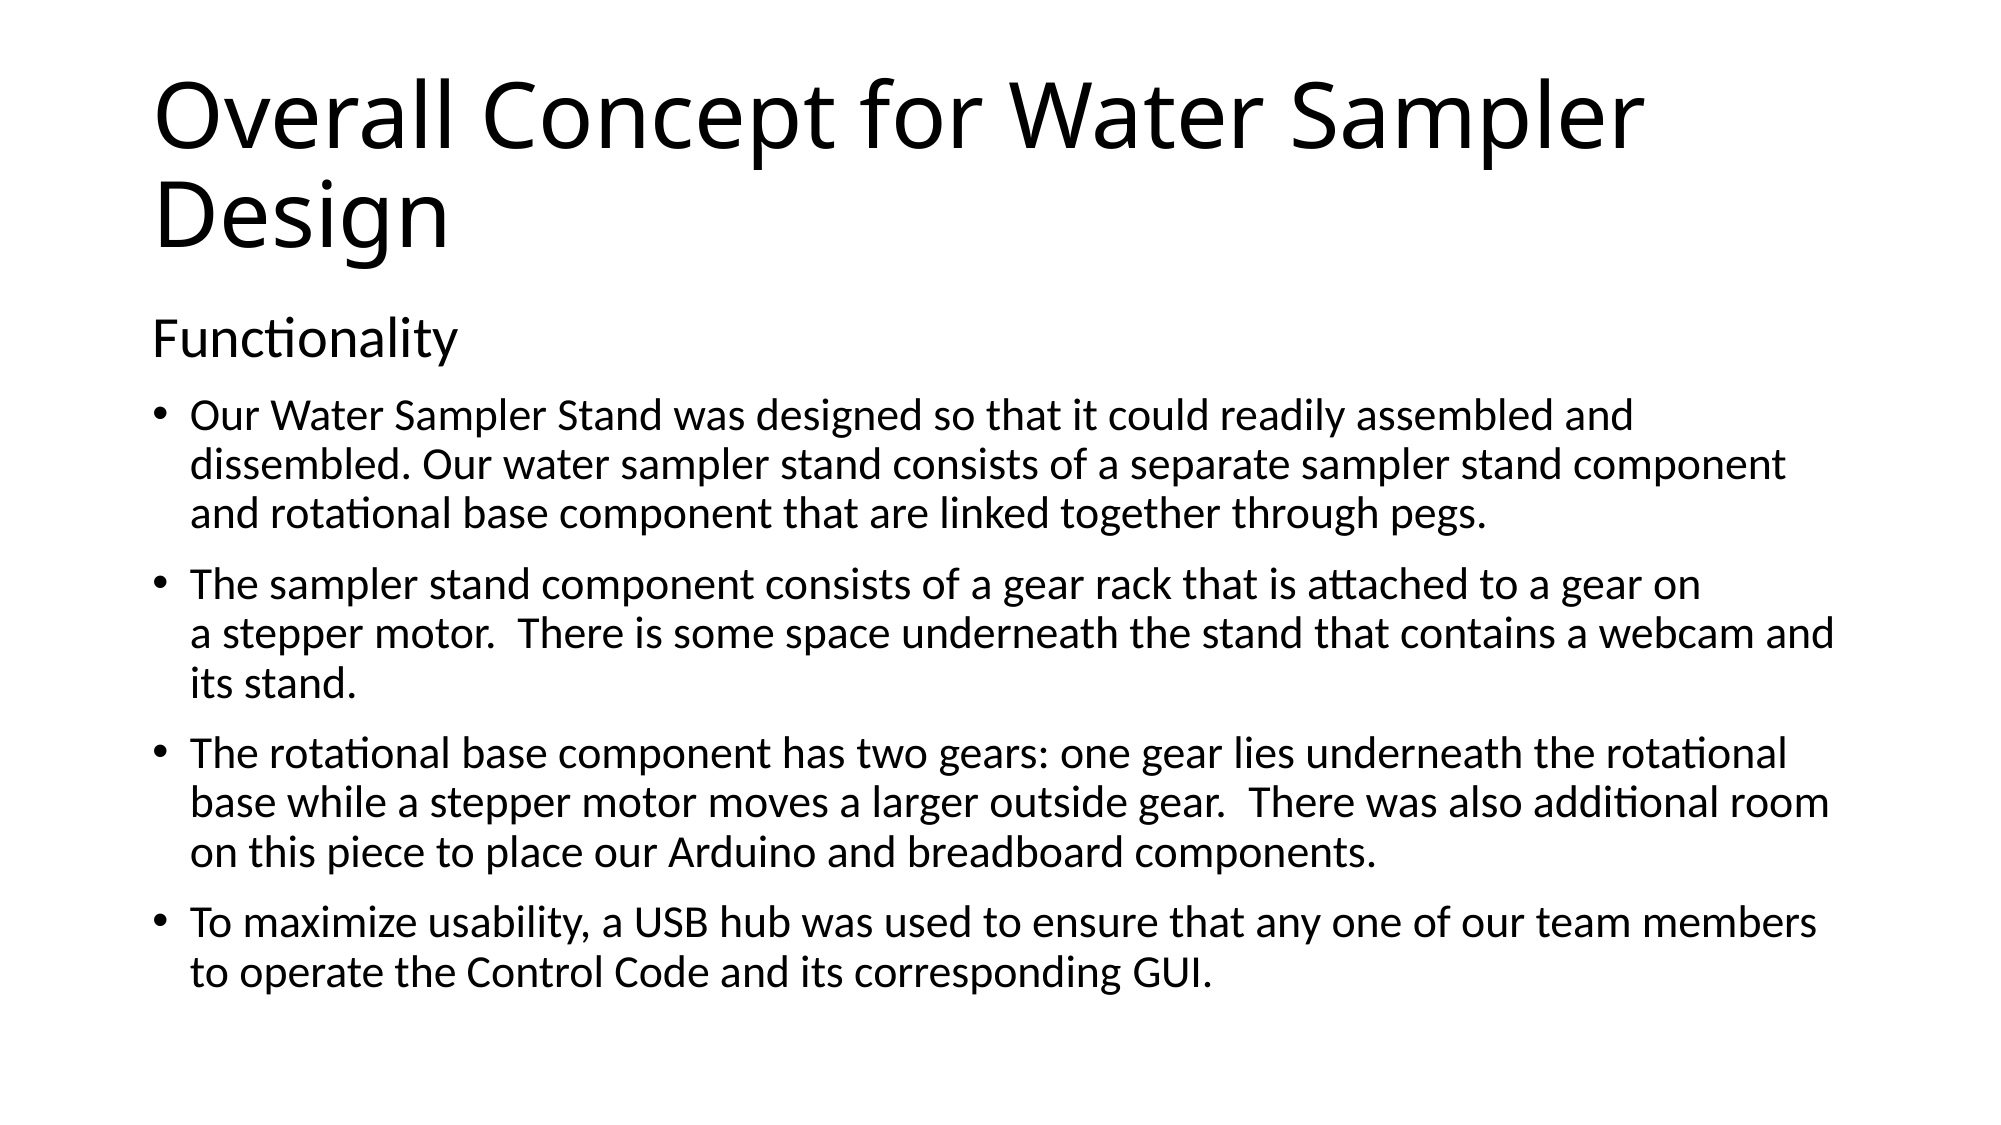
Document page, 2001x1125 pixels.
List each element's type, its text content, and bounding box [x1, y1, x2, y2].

list Functionality Our Water Sampler Stand was designed so that it could readily assembled and dissembled. Our water sampler stand consists of a separate sampler stand component and rotational base component that are linked together through pegs. The sampler stand component consists of a gear rack that is attached to a gear on a stepper motor. There is some space underneath the stand that contains a webcam and its stand. The rotational base component has two gears: one gear lies underneath the rotational base while a stepper motor moves a larger outside gear. There was also additional room on this piece to place our Arduino and breadboard components. To maximize usability, a USB hub was used to ensure that any one of our team members to operate the Control Code and its corresponding GUI. [137, 299, 1863, 1014]
title Overall Concept for Water Sampler Design [137, 59, 1863, 278]
